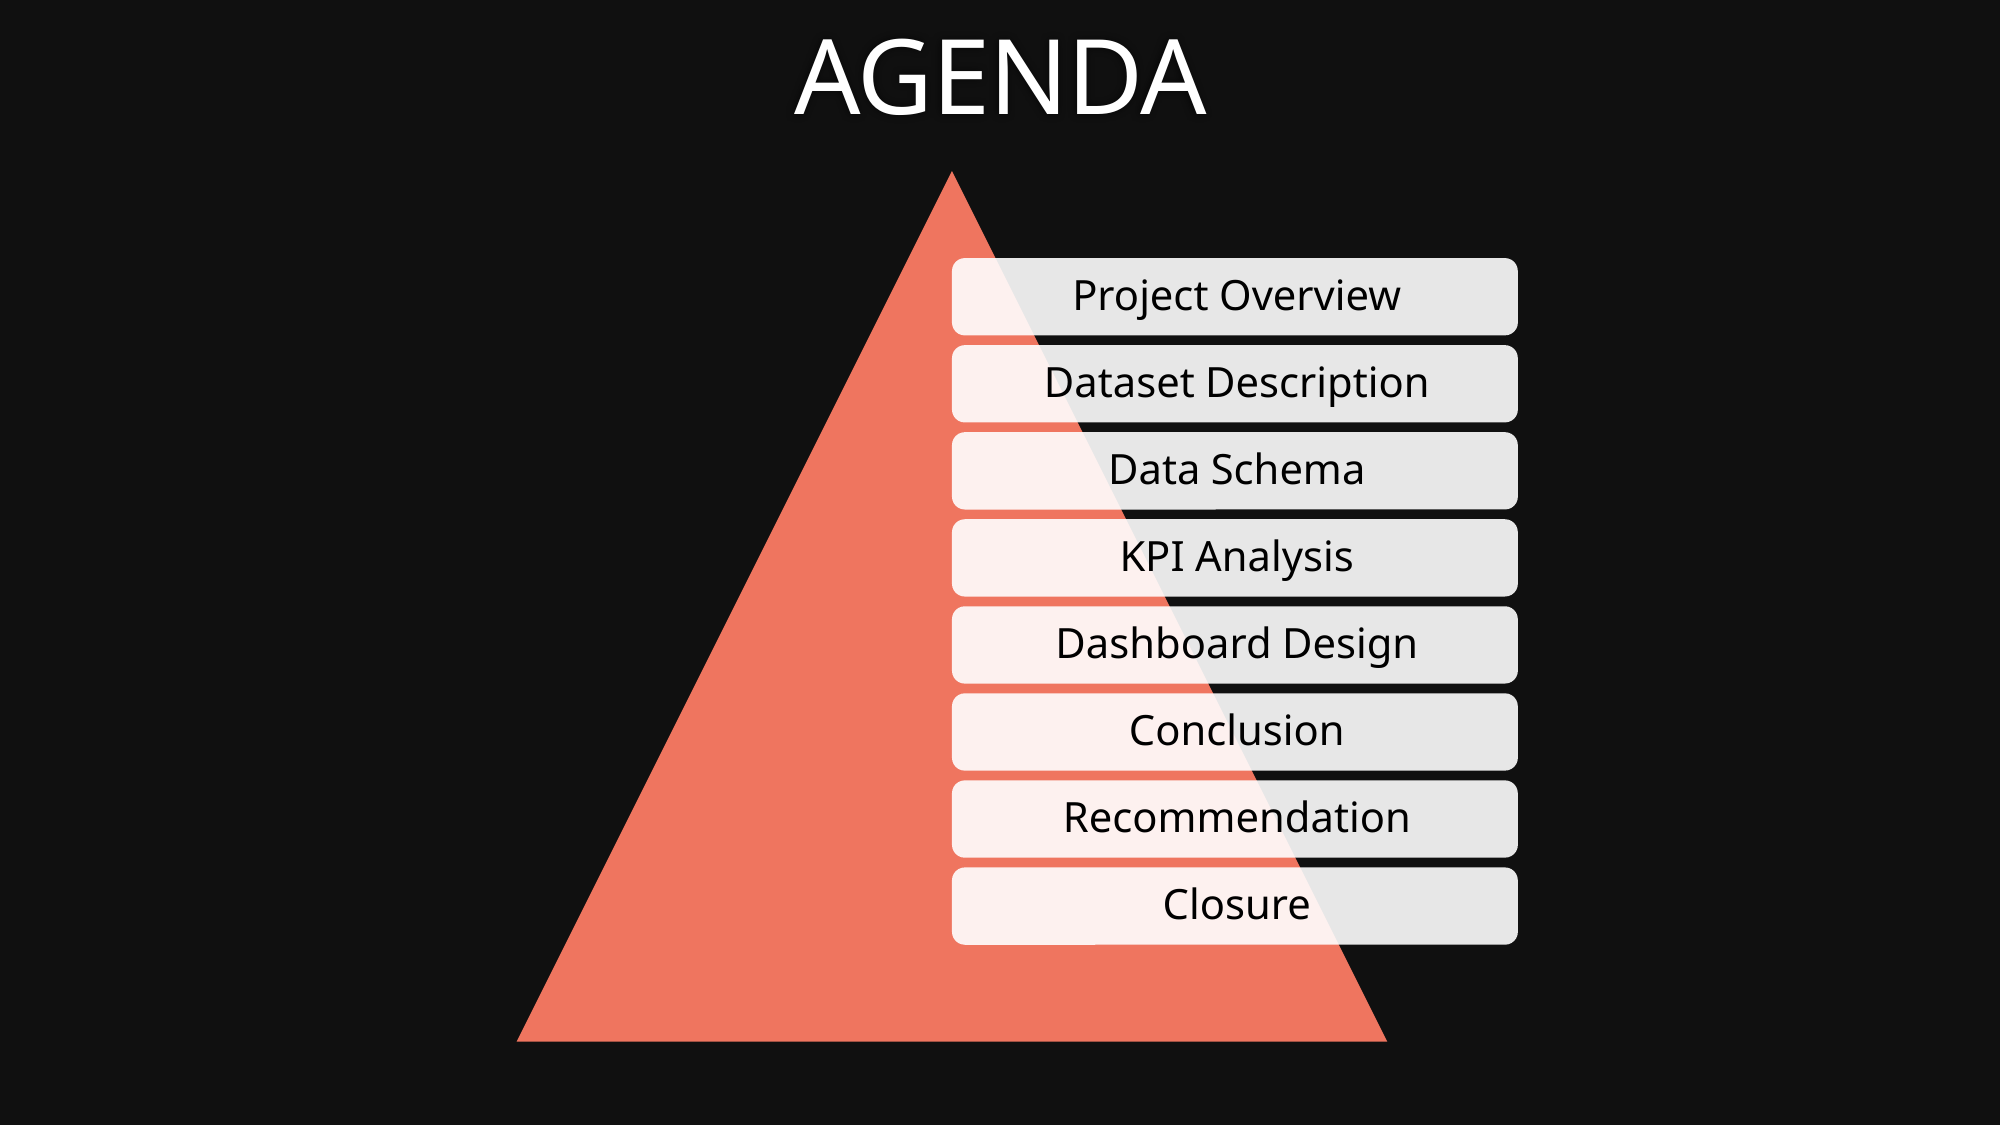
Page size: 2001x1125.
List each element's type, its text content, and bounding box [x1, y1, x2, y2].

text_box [258, 170, 1776, 1042]
title AGENDA [436, 9, 1564, 170]
